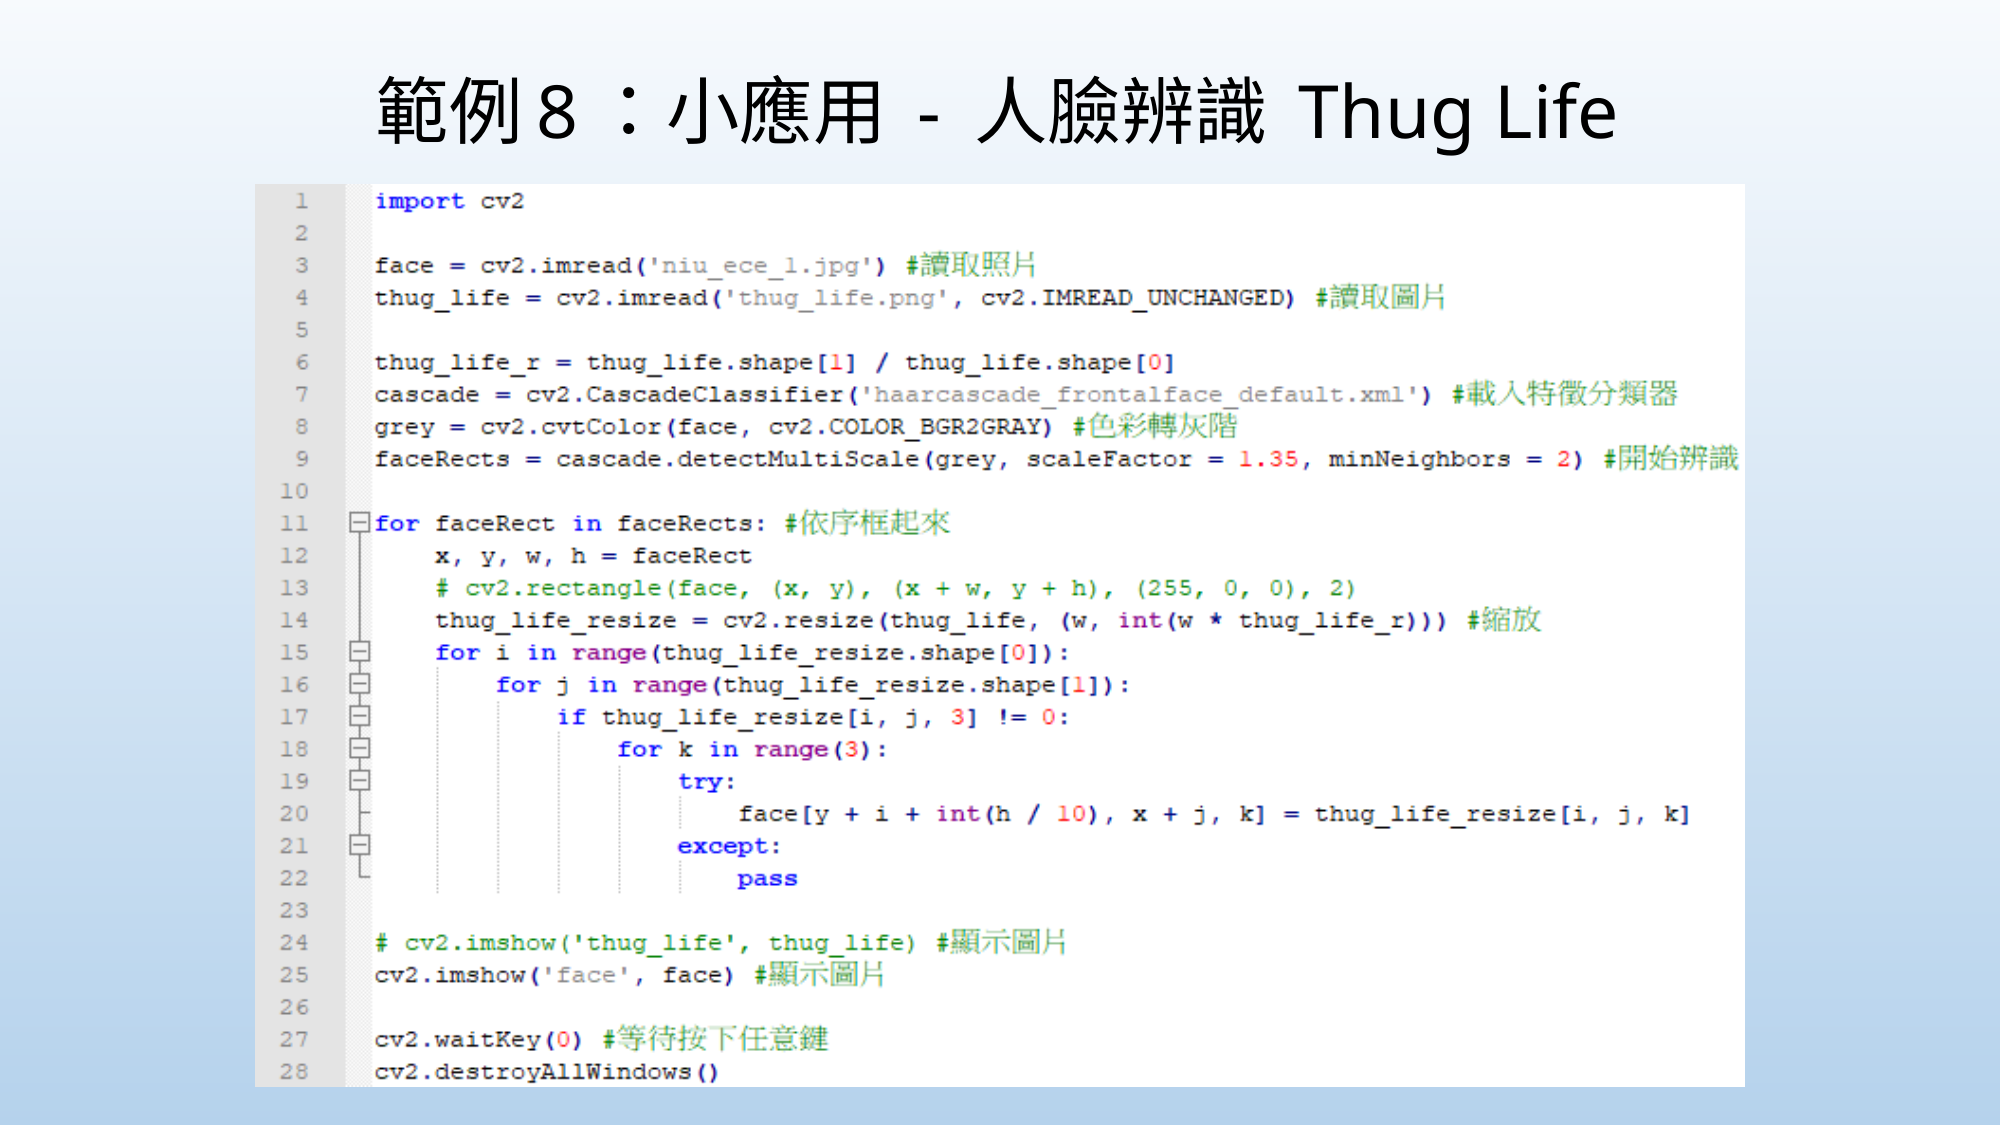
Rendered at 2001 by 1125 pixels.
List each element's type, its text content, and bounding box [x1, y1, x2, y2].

picture [255, 184, 1745, 1088]
title 範例8：小應用 - 人臉辨識 Thug Life [187, 67, 1808, 163]
